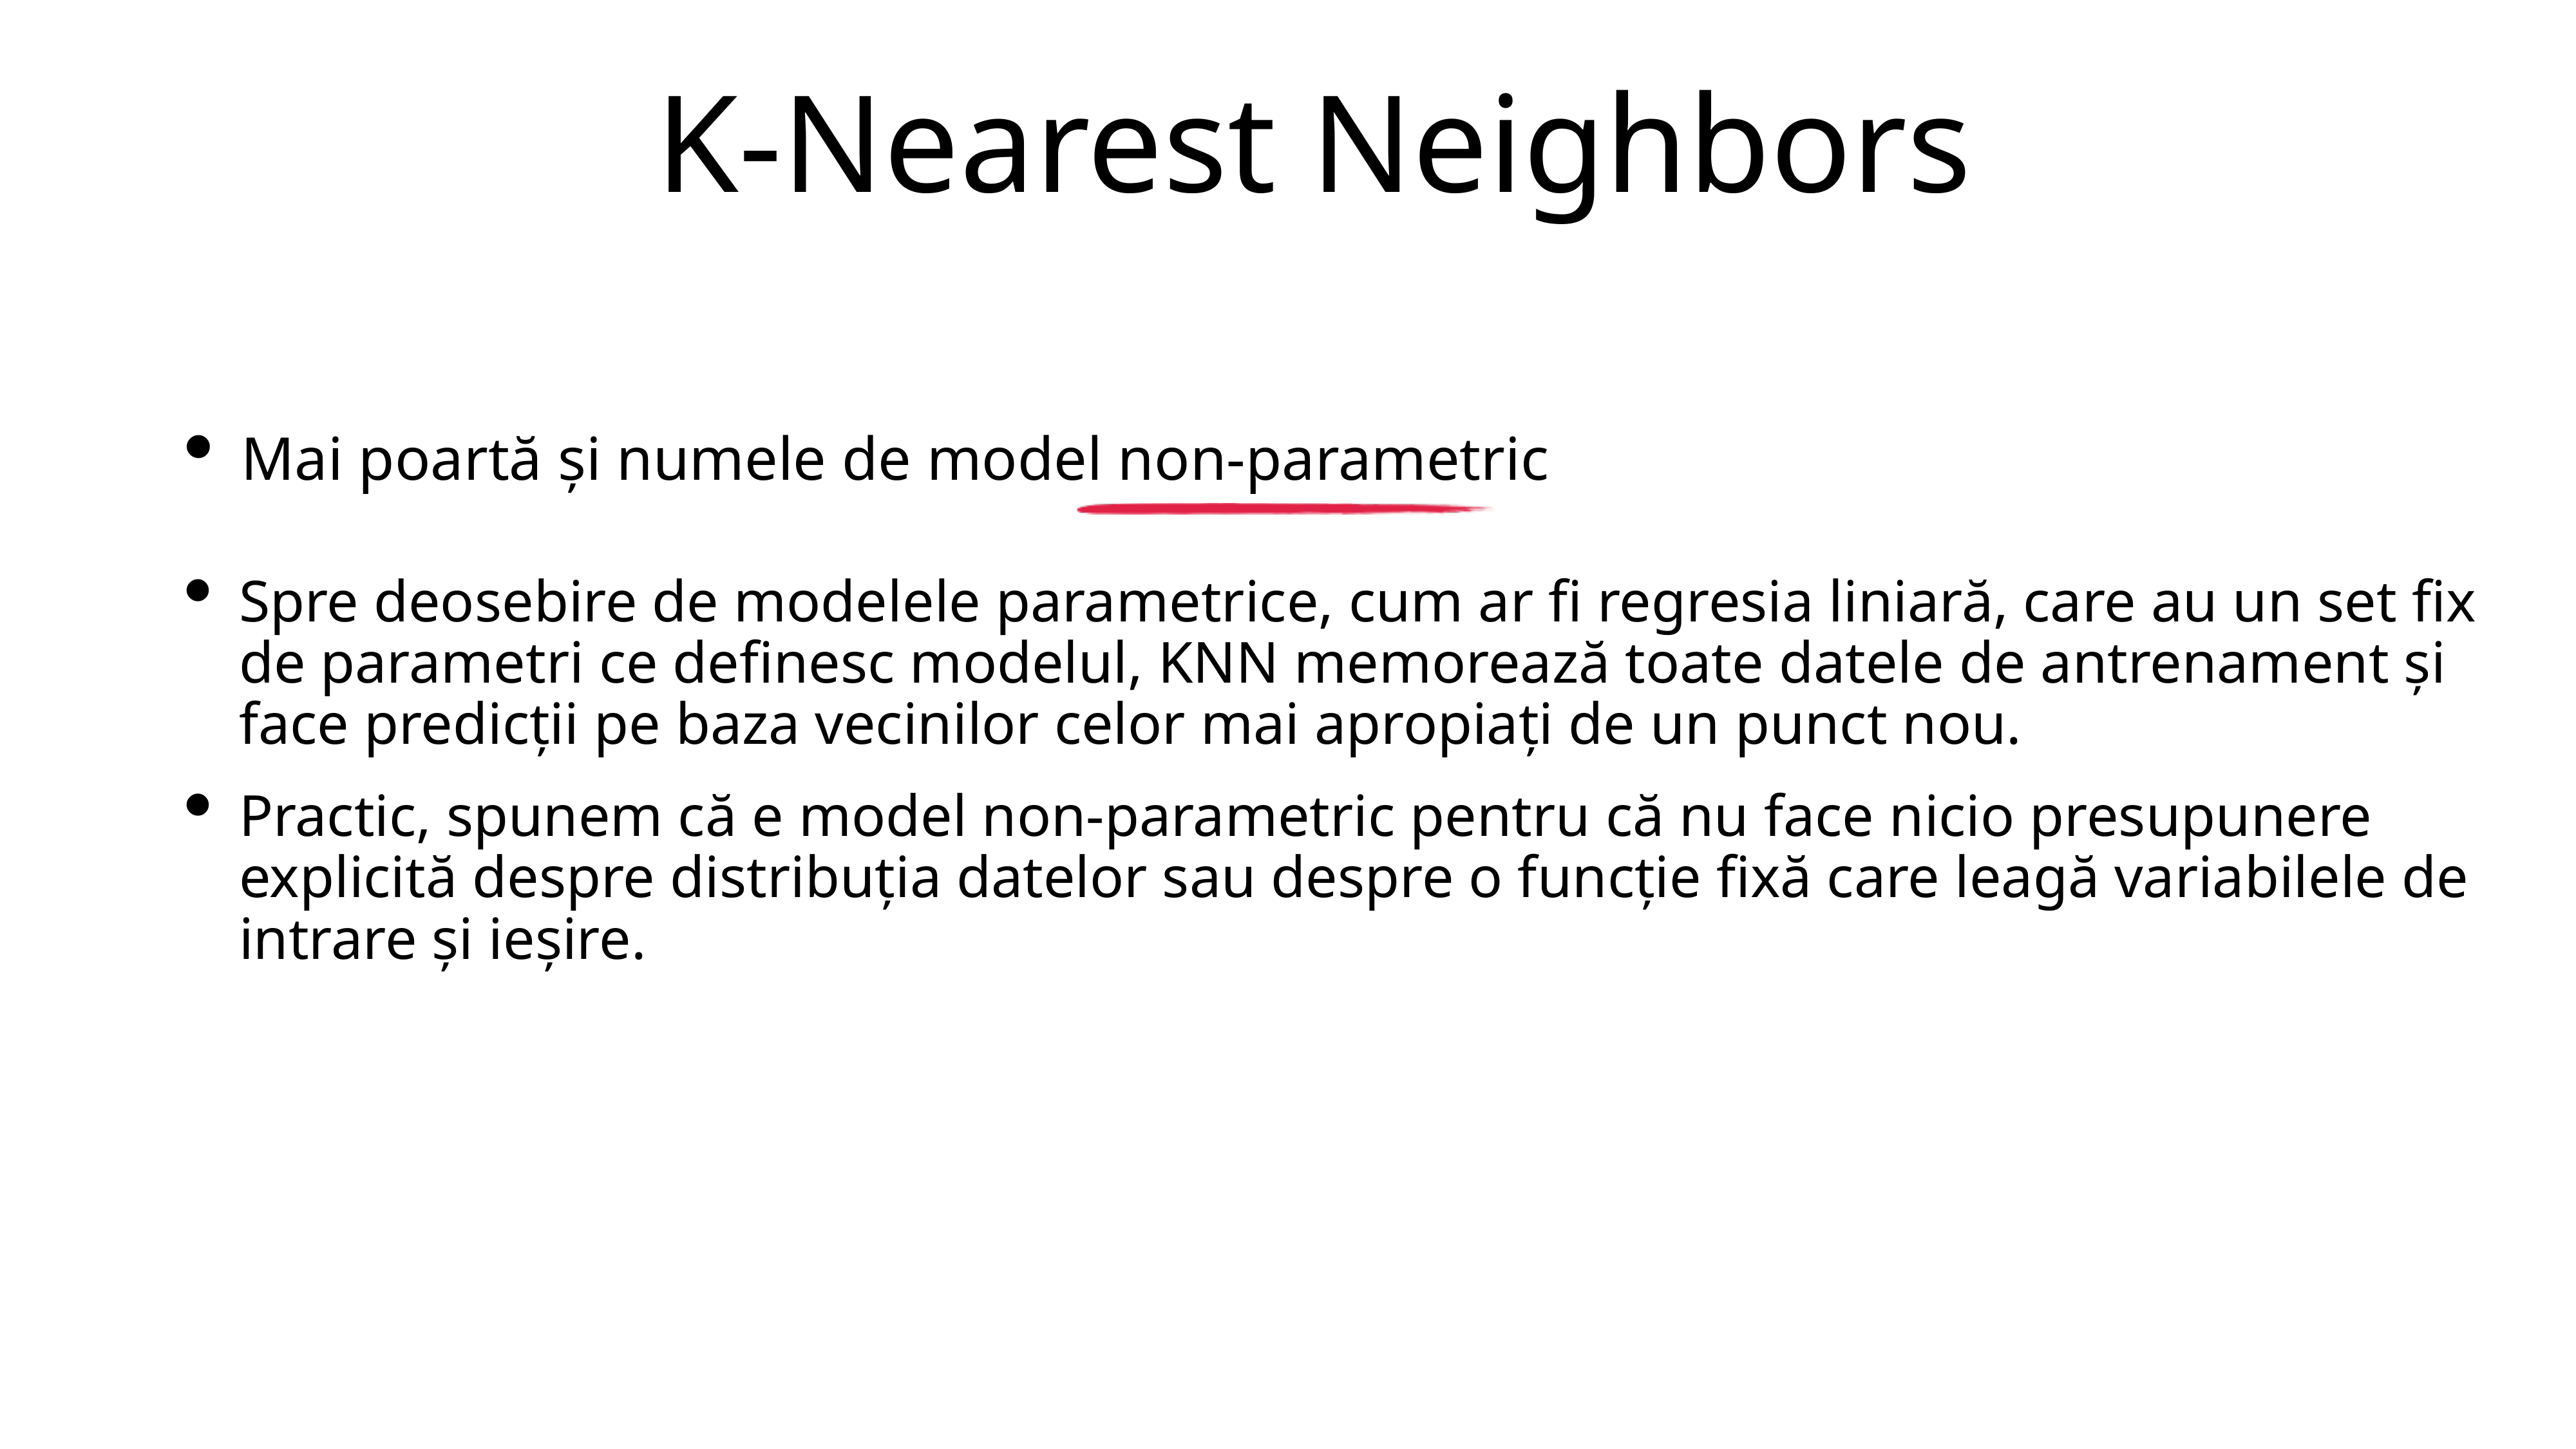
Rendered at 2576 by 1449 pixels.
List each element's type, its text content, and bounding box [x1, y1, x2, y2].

picture [1070, 503, 1505, 515]
list Mai poartă și numele de model non-parametric [178, 423, 2497, 531]
text_box K-Nearest Neighbors [650, 71, 2127, 227]
text_box Spre deosebire de modelele parametrice, cum ar fi regresia liniară, care au un set fix de parametri ce definesc modelul, KNN memorează toate datele de antrenament și face predicții pe baza vecinilor celor mai apropiați de un punct nou. Practic, spunem că e model non-parametric pentru că nu face nicio presupunere explicită despre distribuția datelor sau despre o funcție fixă care leagă variabilele de intrare și ieșire. [178, 567, 2497, 1028]
